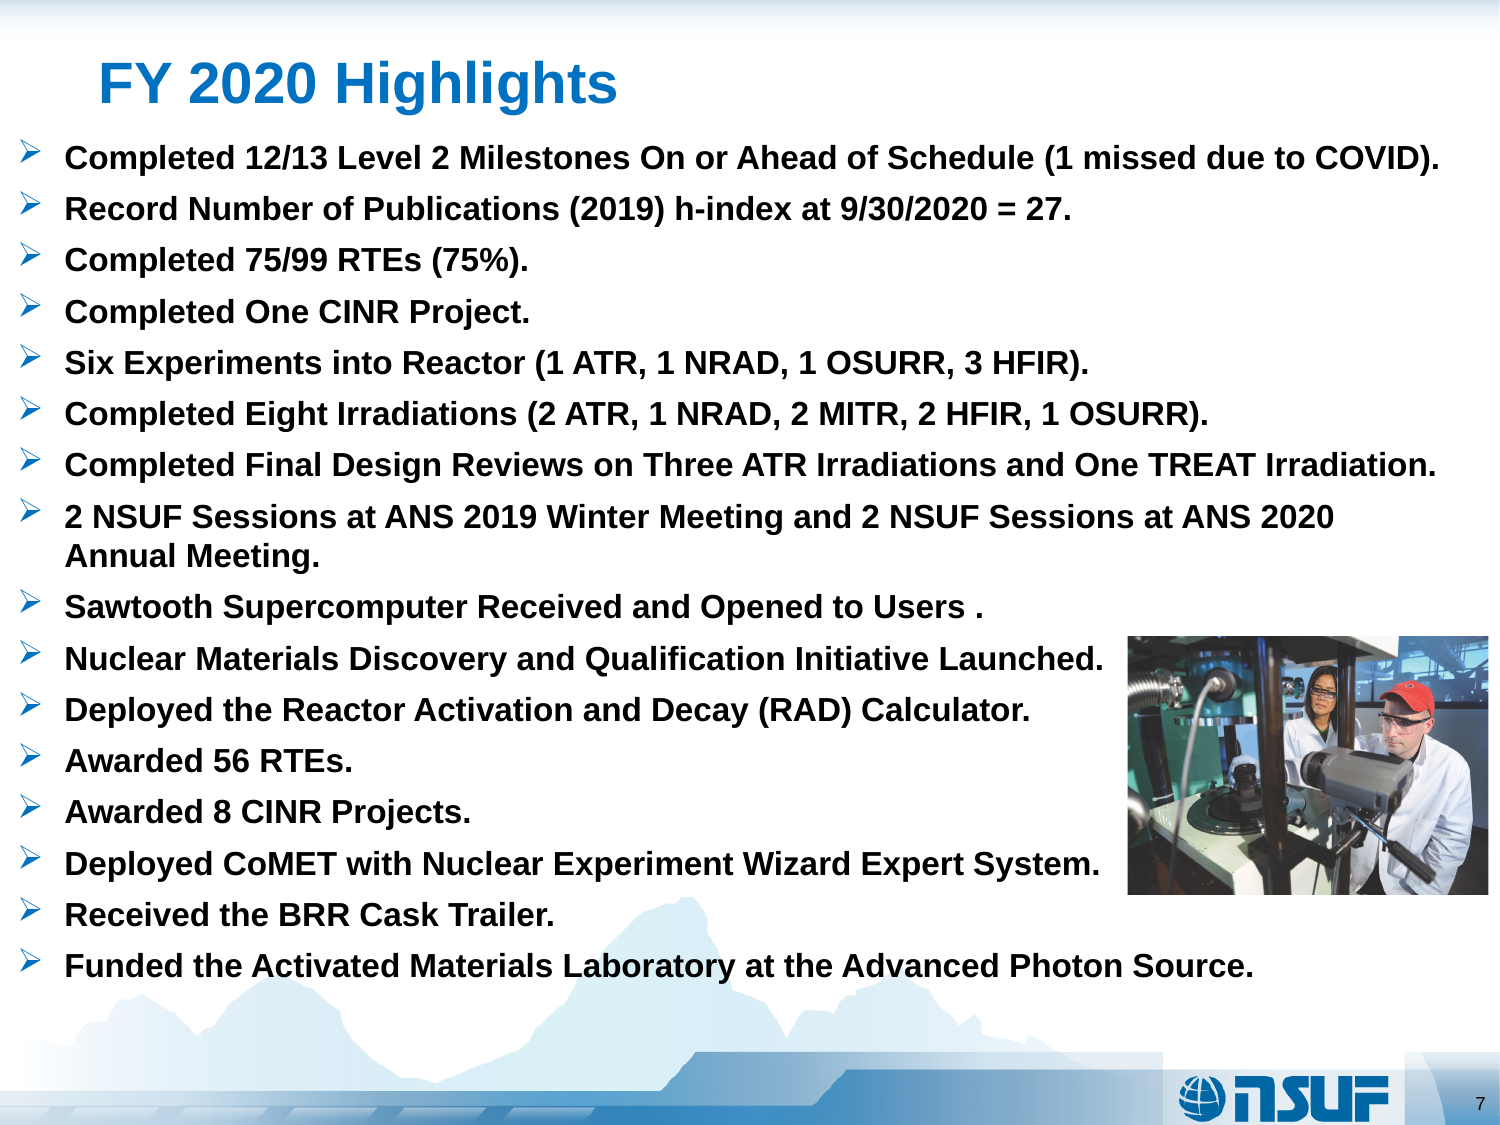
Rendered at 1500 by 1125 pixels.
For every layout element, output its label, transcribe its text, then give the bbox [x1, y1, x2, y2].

text_box Completed 12/13 Level 2 Milestones On or Ahead of Schedule (1 missed due to COVID). Record Number of Publications (2019) h-index at 9/30/2020 = 27. Completed 75/99 RTEs (75%). Completed One CINR Project. Six Experiments into Reactor (1 ATR, 1 NRAD, 1 OSURR, 3 HFIR). Completed Eight Irradiations (2 ATR, 1 NRAD, 2 MITR, 2 HFIR, 1 OSURR). Completed Final Design Reviews on Three ATR Irradiations and One TREAT Irradiation. 2 NSUF Sessions at ANS 2019 Winter Meeting and 2 NSUF Sessions at ANS 2020 Annual Meeting. Sawtooth Supercomputer Received and Opened to Users . Nuclear Materials Discovery and Qualification Initiative Launched. Deployed the Reactor Activation and Decay (RAD) Calculator. Awarded 56 RTEs. Awarded 8 CINR Projects. Deployed CoMET with Nuclear Experiment Wizard Expert System. Received the BRR Cask Trailer. Funded the Activated Materials Laboratory at the Advanced Photon Source. [15, 136, 1500, 985]
picture [0, 0, 1500, 84]
text_box 7 [1473, 1091, 1488, 1115]
picture [0, 897, 1500, 1125]
text_box [1127, 636, 1489, 895]
text_box FY 2020 Highlights [44, 56, 674, 116]
